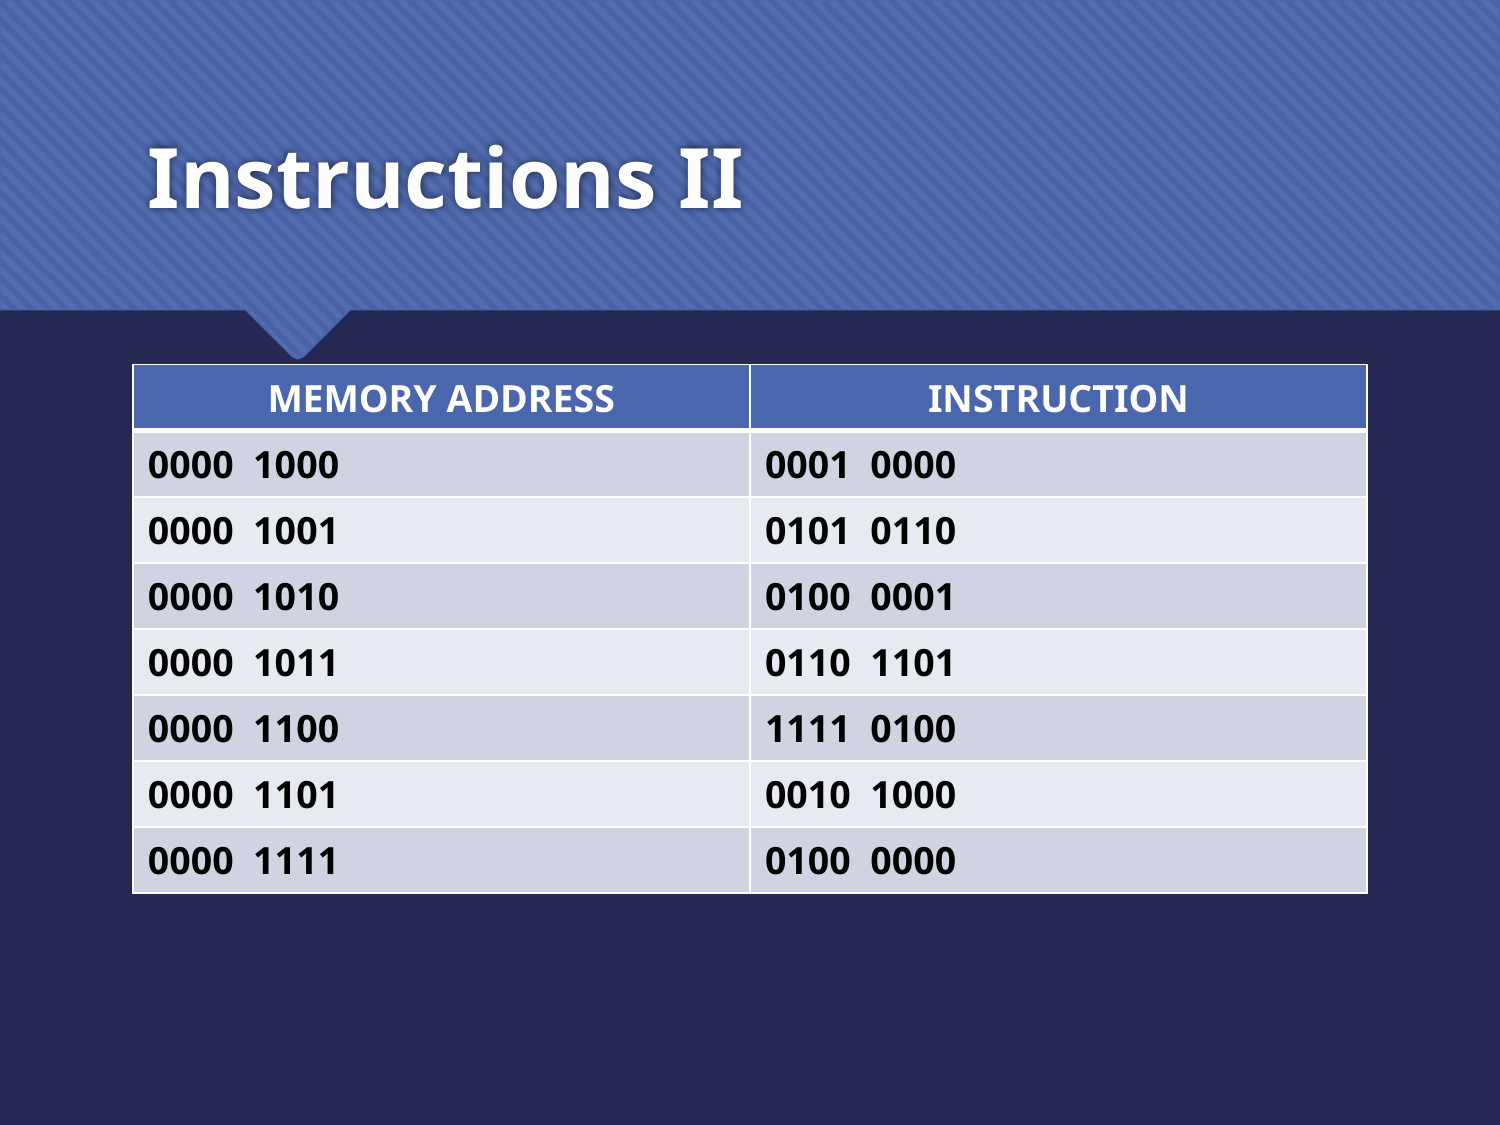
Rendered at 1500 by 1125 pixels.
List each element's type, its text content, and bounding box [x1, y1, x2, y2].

table_cell 0101 0110 [751, 498, 1366, 562]
table_cell 0110 1101 [751, 630, 1366, 694]
table_cell 0000 1011 [134, 630, 749, 694]
table_cell 0000 1000 [134, 433, 749, 496]
table_cell 0000 1111 [134, 828, 749, 892]
table_header MEMORY ADDRESS [134, 365, 749, 428]
title Instructions II [132, 73, 1368, 233]
table_cell 0100 0000 [751, 828, 1366, 892]
table_cell 0000 1101 [134, 762, 749, 826]
table_cell 0000 1010 [134, 564, 749, 628]
table_cell 0000 1001 [134, 498, 749, 562]
table_cell 1111 0100 [751, 696, 1366, 760]
table_header INSTRUCTION [751, 365, 1366, 428]
table_cell 0100 0001 [751, 564, 1366, 628]
table_cell 0001 0000 [751, 433, 1366, 496]
table_cell 0000 1100 [134, 696, 749, 760]
table_cell 0010 1000 [751, 762, 1366, 826]
